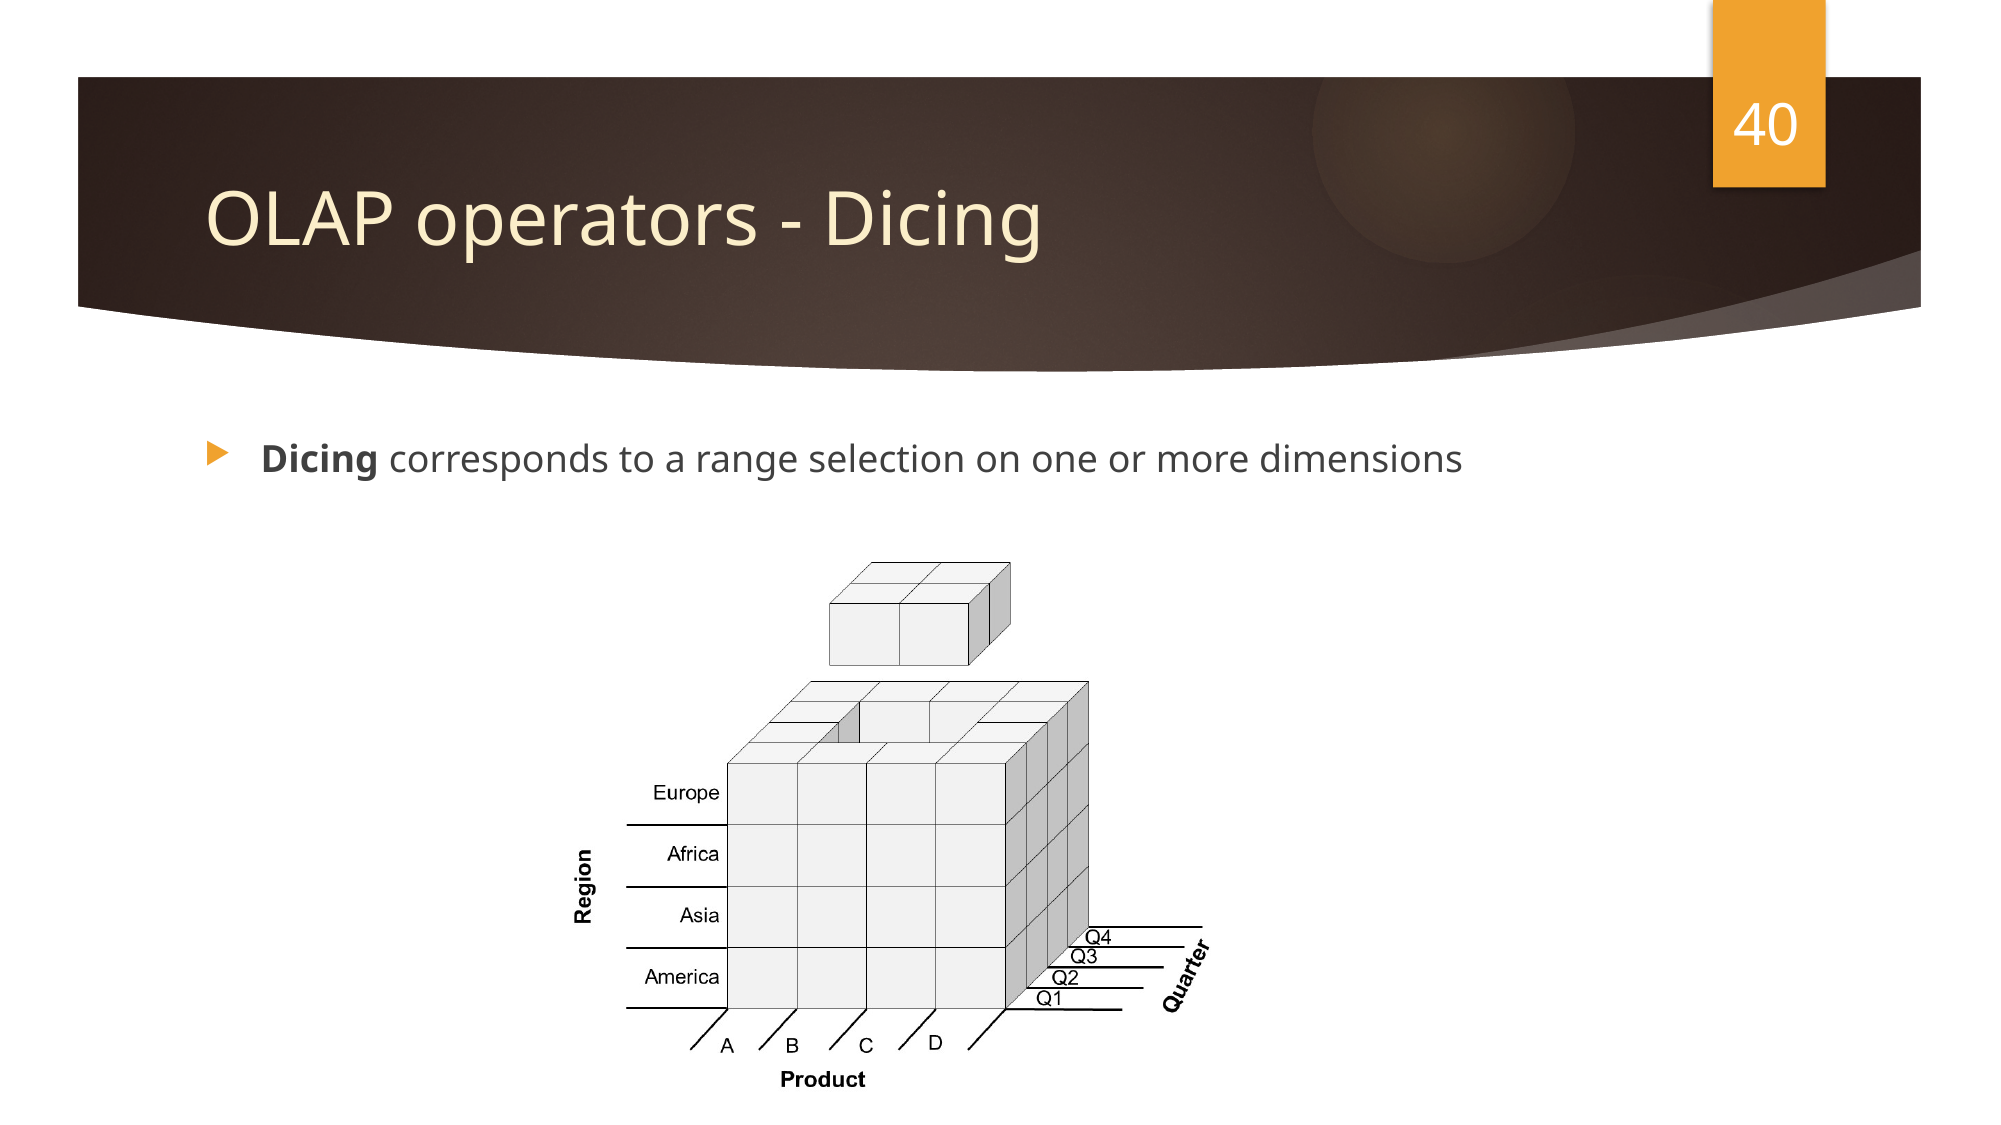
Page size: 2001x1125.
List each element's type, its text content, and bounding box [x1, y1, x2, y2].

title OLAP operators - Dicing [189, 155, 1627, 275]
slide_number 40 [1698, 48, 1836, 175]
picture [561, 562, 1286, 1112]
list Dicing corresponds to a range selection on one or more dimensions [189, 427, 1627, 988]
